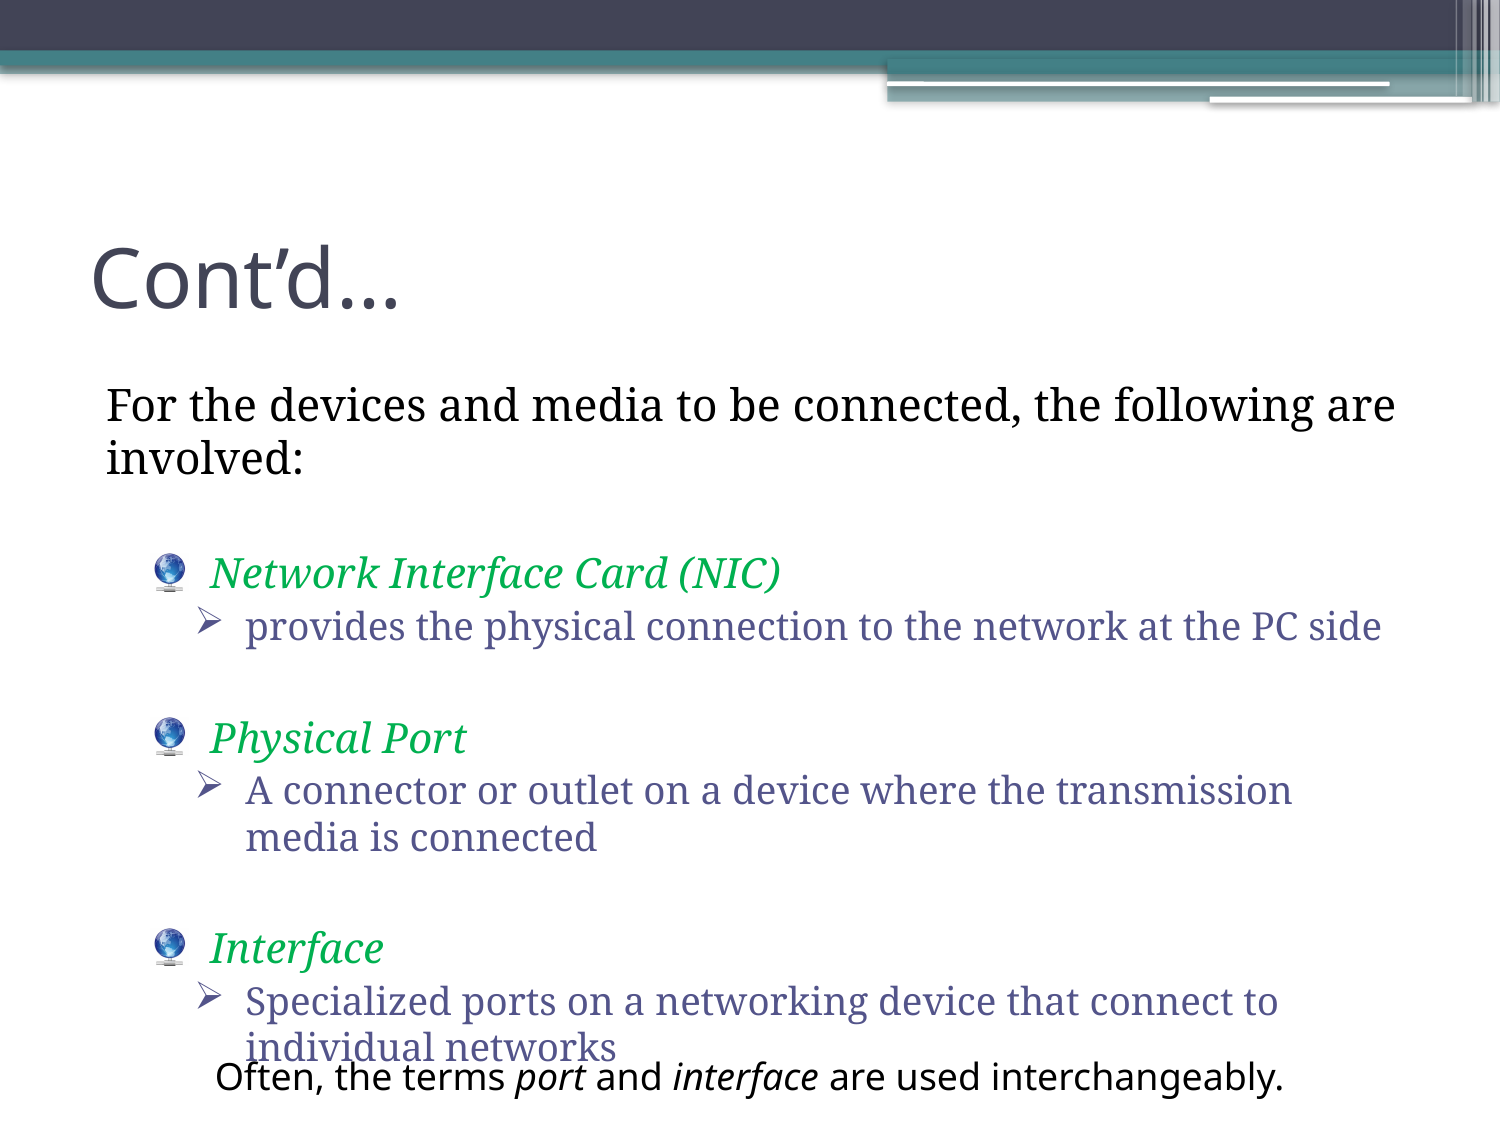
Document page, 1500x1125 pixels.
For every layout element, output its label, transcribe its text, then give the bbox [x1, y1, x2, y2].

picture [150, 717, 189, 756]
picture [150, 928, 189, 966]
title Cont’d… [75, 187, 1425, 363]
list For the devices and media to be connected, the following are involved: Network Interface Card (NIC) provides the physical connection to the network at the PC side Physical Port A connector or outlet on a device where the transmission media is connected Interface Specialized ports on a networking device that connect to individual networks [75, 368, 1425, 1079]
text_box Often, the terms port and interface are used interchangeably. [199, 1049, 1338, 1107]
picture [150, 553, 189, 592]
